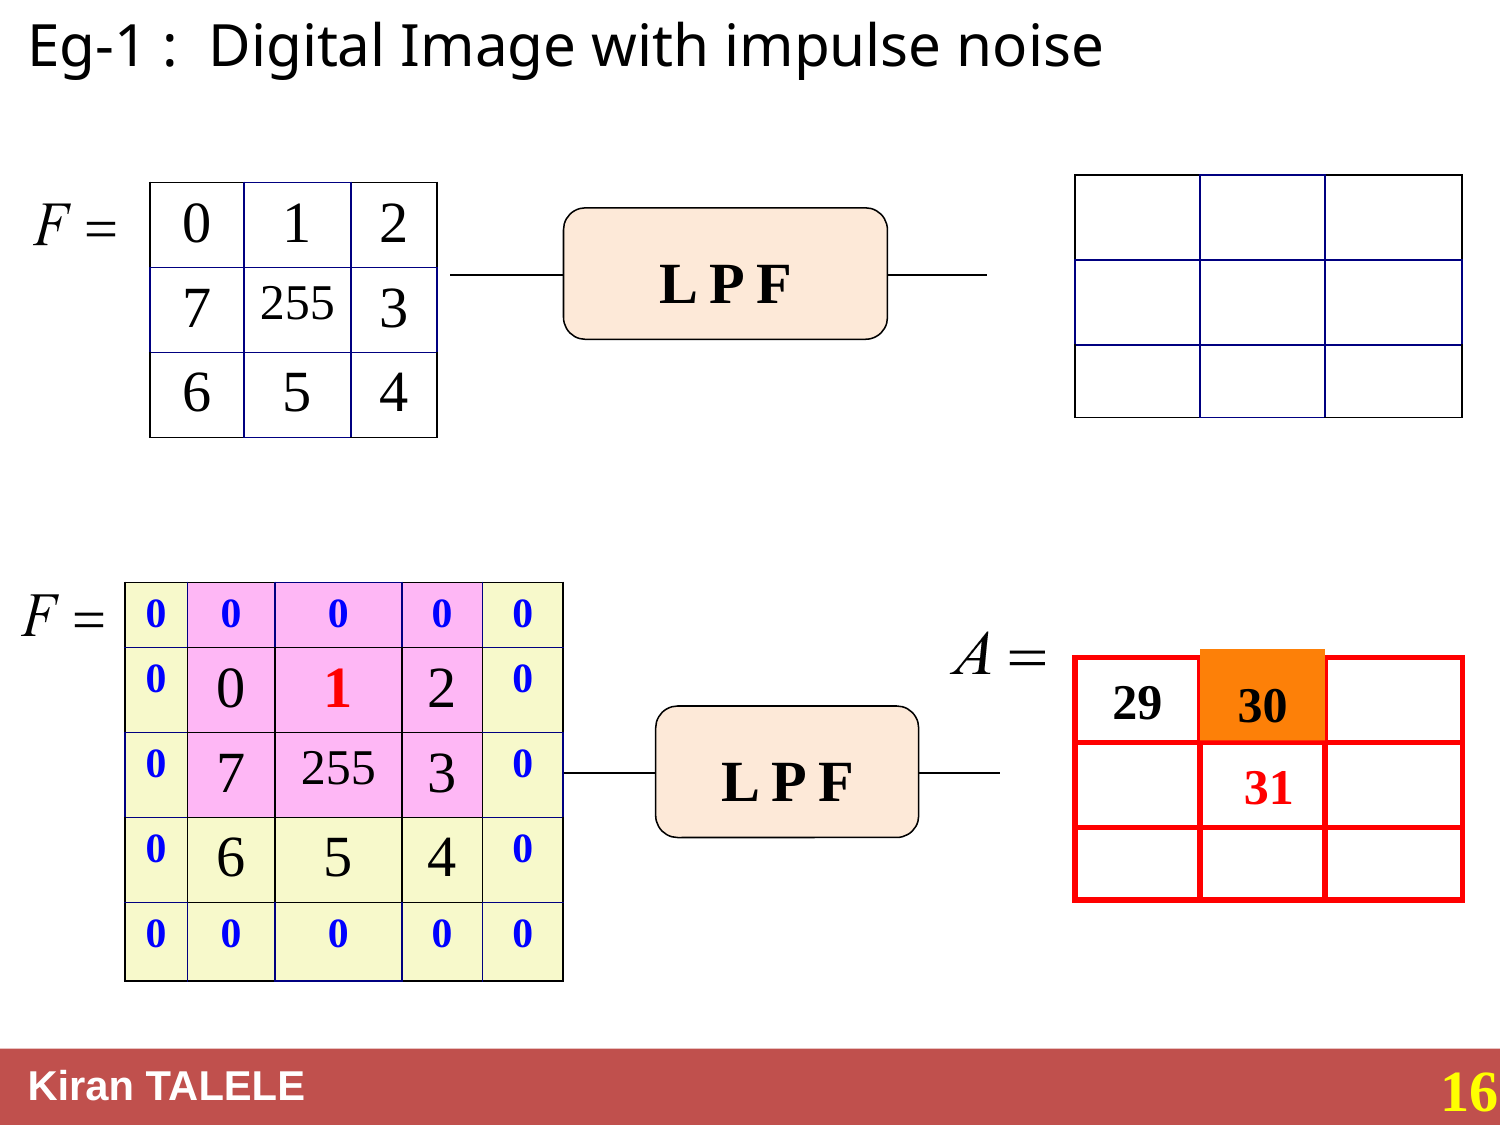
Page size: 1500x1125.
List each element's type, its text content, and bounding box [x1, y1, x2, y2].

table_cell 0 [188, 648, 274, 732]
picture [24, 182, 125, 460]
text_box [449, 207, 988, 340]
picture [937, 610, 1098, 888]
table_cell 4 [352, 353, 436, 437]
table_cell 0 [126, 648, 187, 732]
table_cell [1076, 261, 1199, 344]
table_header [1326, 176, 1461, 259]
table_cell [1328, 830, 1460, 897]
table_cell 0 [483, 818, 562, 902]
table_header 0 [403, 583, 482, 647]
table_cell 0 [126, 733, 187, 817]
table_cell 0 [126, 903, 187, 980]
text_box 29 [1101, 661, 1200, 738]
table_header 0 [151, 183, 243, 267]
table_cell [1326, 346, 1461, 417]
table_cell [1328, 745, 1460, 825]
text_box Eg-1 : Digital Image with impulse noise [12, 0, 1413, 119]
table_cell [1076, 346, 1199, 417]
table_cell 1 [276, 648, 401, 732]
table_cell 7 [188, 733, 274, 817]
table_header [1076, 176, 1199, 259]
table_cell 0 [126, 818, 187, 902]
table_cell 0 [483, 648, 562, 732]
picture [12, 573, 113, 851]
table_header [1328, 660, 1460, 740]
table_header 2 [352, 183, 436, 267]
table_header 1 [245, 183, 350, 267]
table_header 0 [483, 583, 562, 647]
table_cell 0 [483, 733, 558, 817]
text_box 31 [1228, 746, 1310, 823]
table_cell [1201, 346, 1324, 417]
table_cell [1078, 830, 1197, 897]
table_cell 0 [276, 903, 401, 980]
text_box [563, 705, 1001, 838]
table_cell [1201, 261, 1324, 344]
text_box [0, 1045, 1500, 1125]
table_cell [1203, 830, 1322, 897]
table_cell 5 [276, 818, 401, 902]
table_cell 6 [151, 353, 243, 437]
text_box [1200, 649, 1325, 664]
table_cell 3 [403, 733, 482, 817]
table_cell [1203, 745, 1322, 825]
table_cell 4 [403, 818, 482, 902]
table_cell 0 [188, 903, 274, 980]
table_header 0 [276, 583, 401, 647]
table_header 0 [188, 583, 274, 647]
table_cell [1326, 261, 1461, 344]
text_box 30 [1200, 664, 1325, 741]
table_cell 7 [151, 268, 243, 352]
table_cell 255 [276, 733, 401, 817]
table_cell 2 [403, 648, 482, 732]
table_cell 3 [352, 268, 436, 352]
table_header 0 [126, 583, 187, 647]
table_header [1201, 176, 1324, 259]
table_cell 0 [483, 903, 562, 980]
table_cell [1101, 745, 1197, 825]
table_cell 5 [245, 353, 350, 437]
table_cell 255 [245, 268, 350, 352]
table_cell 0 [403, 903, 482, 980]
table_cell 6 [188, 818, 274, 902]
